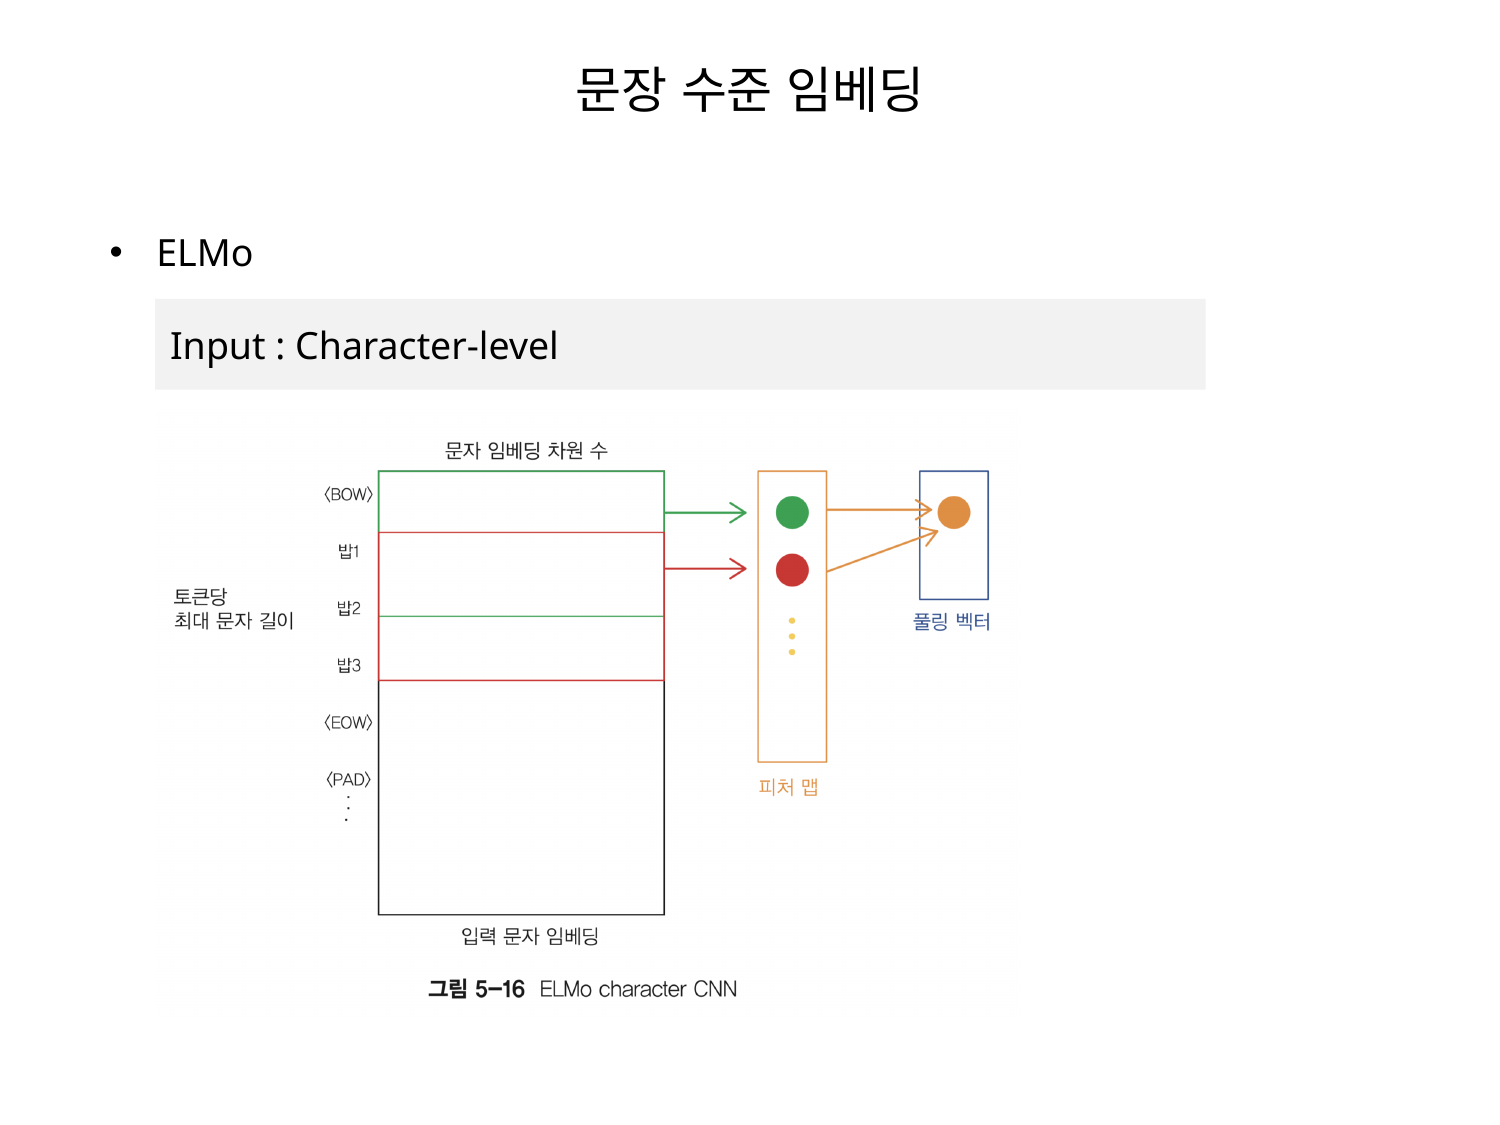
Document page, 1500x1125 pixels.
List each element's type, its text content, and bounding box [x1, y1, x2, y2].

text_box Input : Character-level [154, 298, 1207, 391]
text_box ELMo [94, 226, 1427, 1017]
text_box 문장 수준 임베딩 [67, 43, 1433, 142]
picture [155, 409, 1020, 1017]
